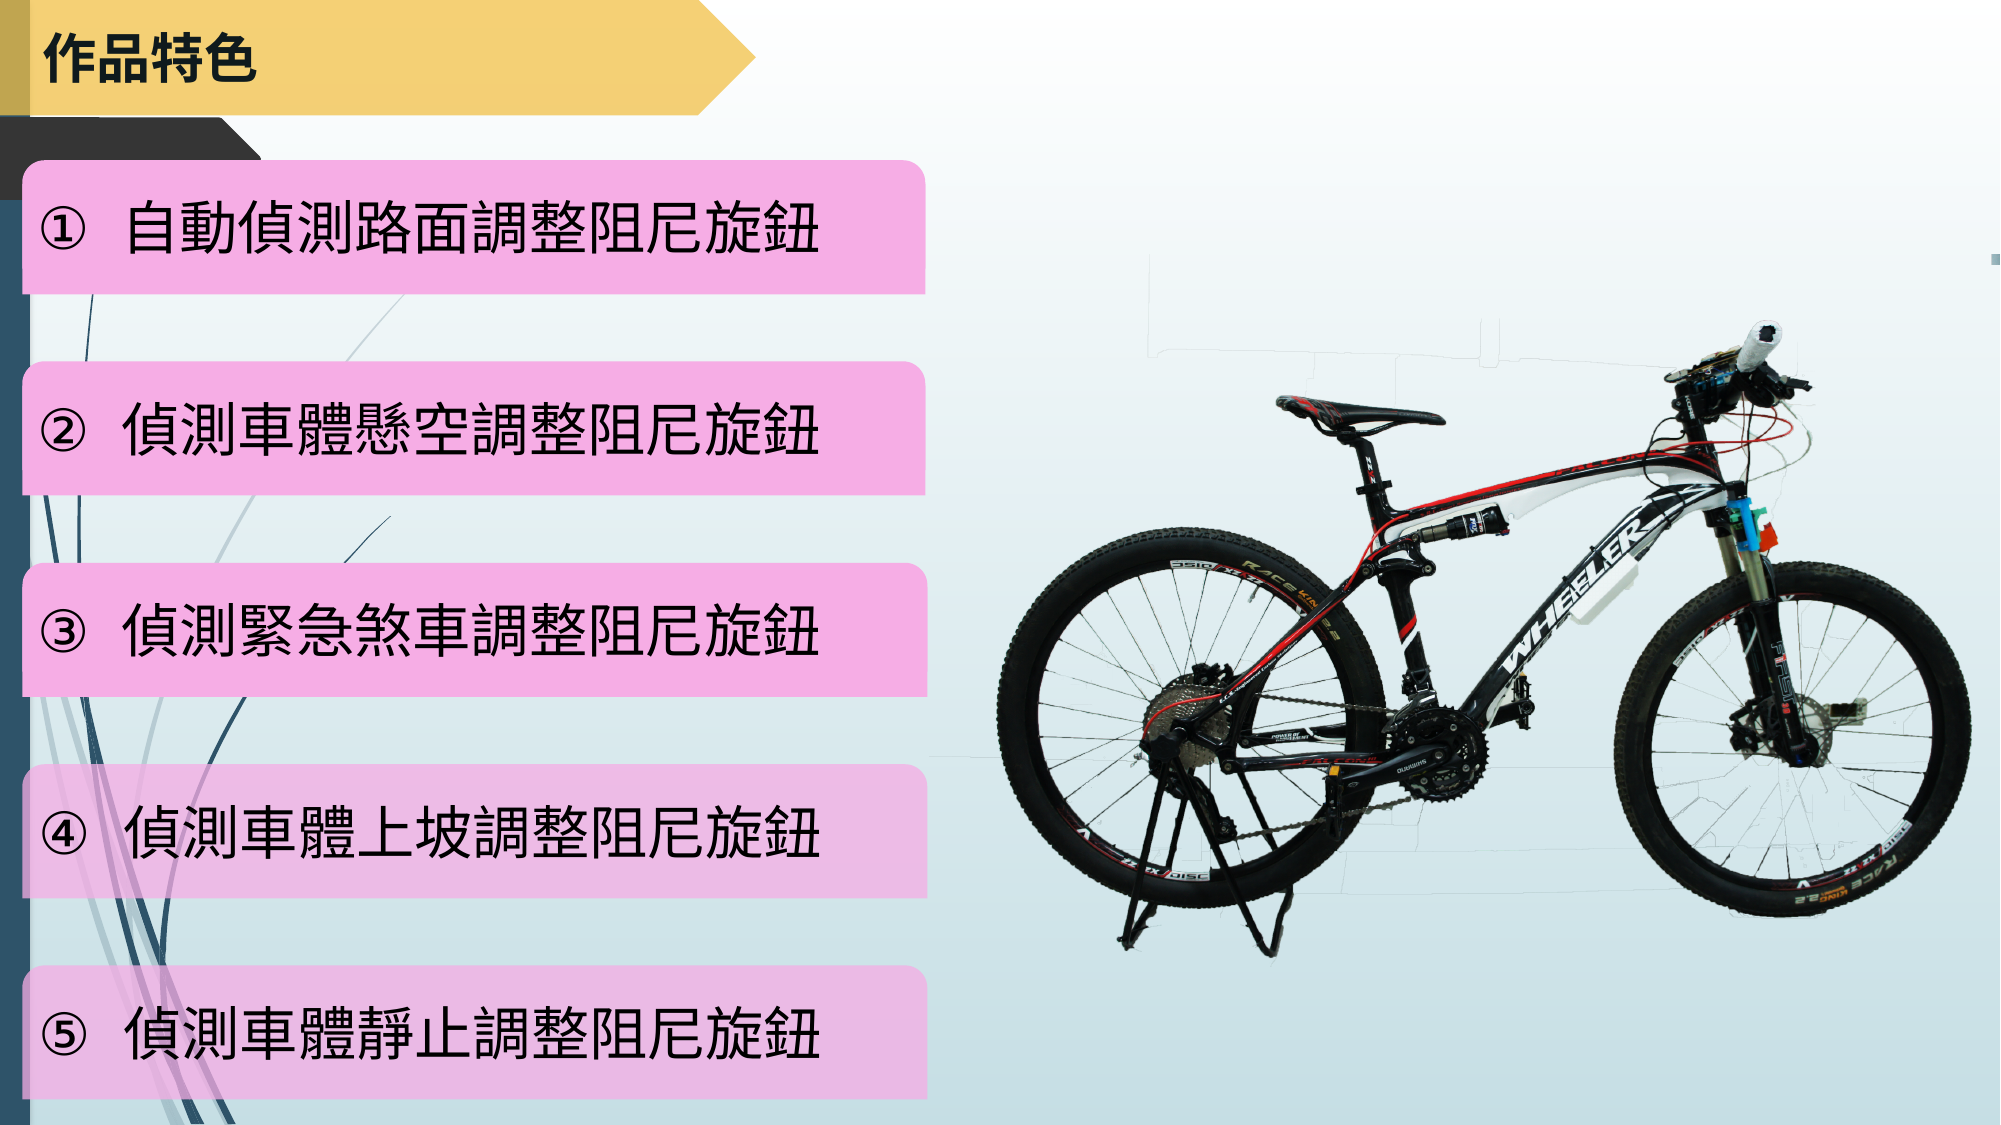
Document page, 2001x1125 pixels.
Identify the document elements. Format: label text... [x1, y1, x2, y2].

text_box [21, 361, 924, 496]
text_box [22, 763, 928, 899]
picture [928, 254, 2000, 968]
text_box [22, 562, 924, 698]
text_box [22, 965, 928, 1100]
text_box 作品特色 [27, 16, 275, 97]
text_box [0, 0, 757, 117]
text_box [21, 159, 926, 295]
